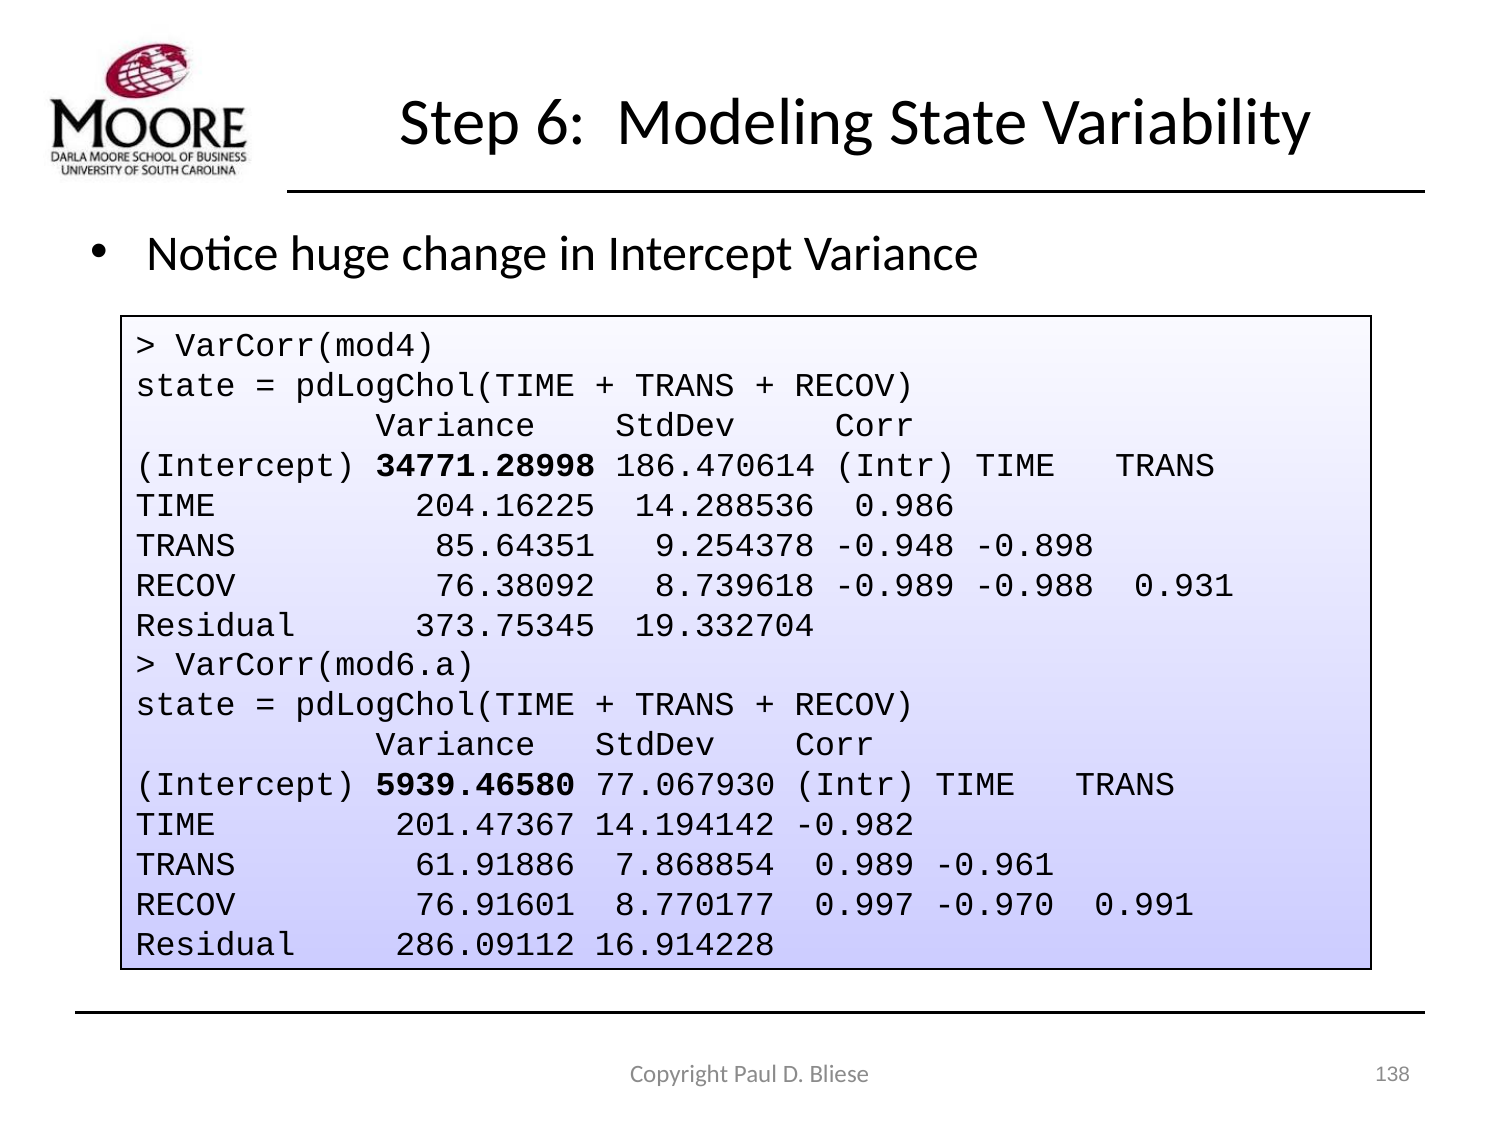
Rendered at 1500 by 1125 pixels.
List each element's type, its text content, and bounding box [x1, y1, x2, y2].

picture [35, 24, 262, 191]
slide_number 138 [1074, 1042, 1425, 1103]
text_box > VarCorr(mod4) state = pdLogChol(TIME + TRANS + RECOV) Variance StdDev Corr (Intercept) 34771.28998 186.470614 (Intr) TIME TRANS TIME 204.16225 14.288536 0.986 TRANS 85.64351 9.254378 -0.948 -0.898 RECOV 76.38092 8.739618 -0.989 -0.988 0.931 Residual 373.75345 19.332704 > VarCorr(mod6.a) state = pdLogChol(TIME + TRANS + RECOV) Variance StdDev Corr (Intercept) 5939.46580 77.067930 (Intr) TIME TRANS TIME 201.47367 14.194142 -0.982 TRANS 61.91886 7.868854 0.989 -0.961 RECOV 76.91601 8.770177 0.997 -0.970 0.991 Residual 286.09112 16.914228 [120, 315, 1372, 970]
title Step 6: Modeling State Variability [287, 45, 1425, 192]
footer Copyright Paul D. Bliese [512, 1042, 988, 1103]
list Notice huge change in Intercept Variance [75, 212, 1425, 1005]
